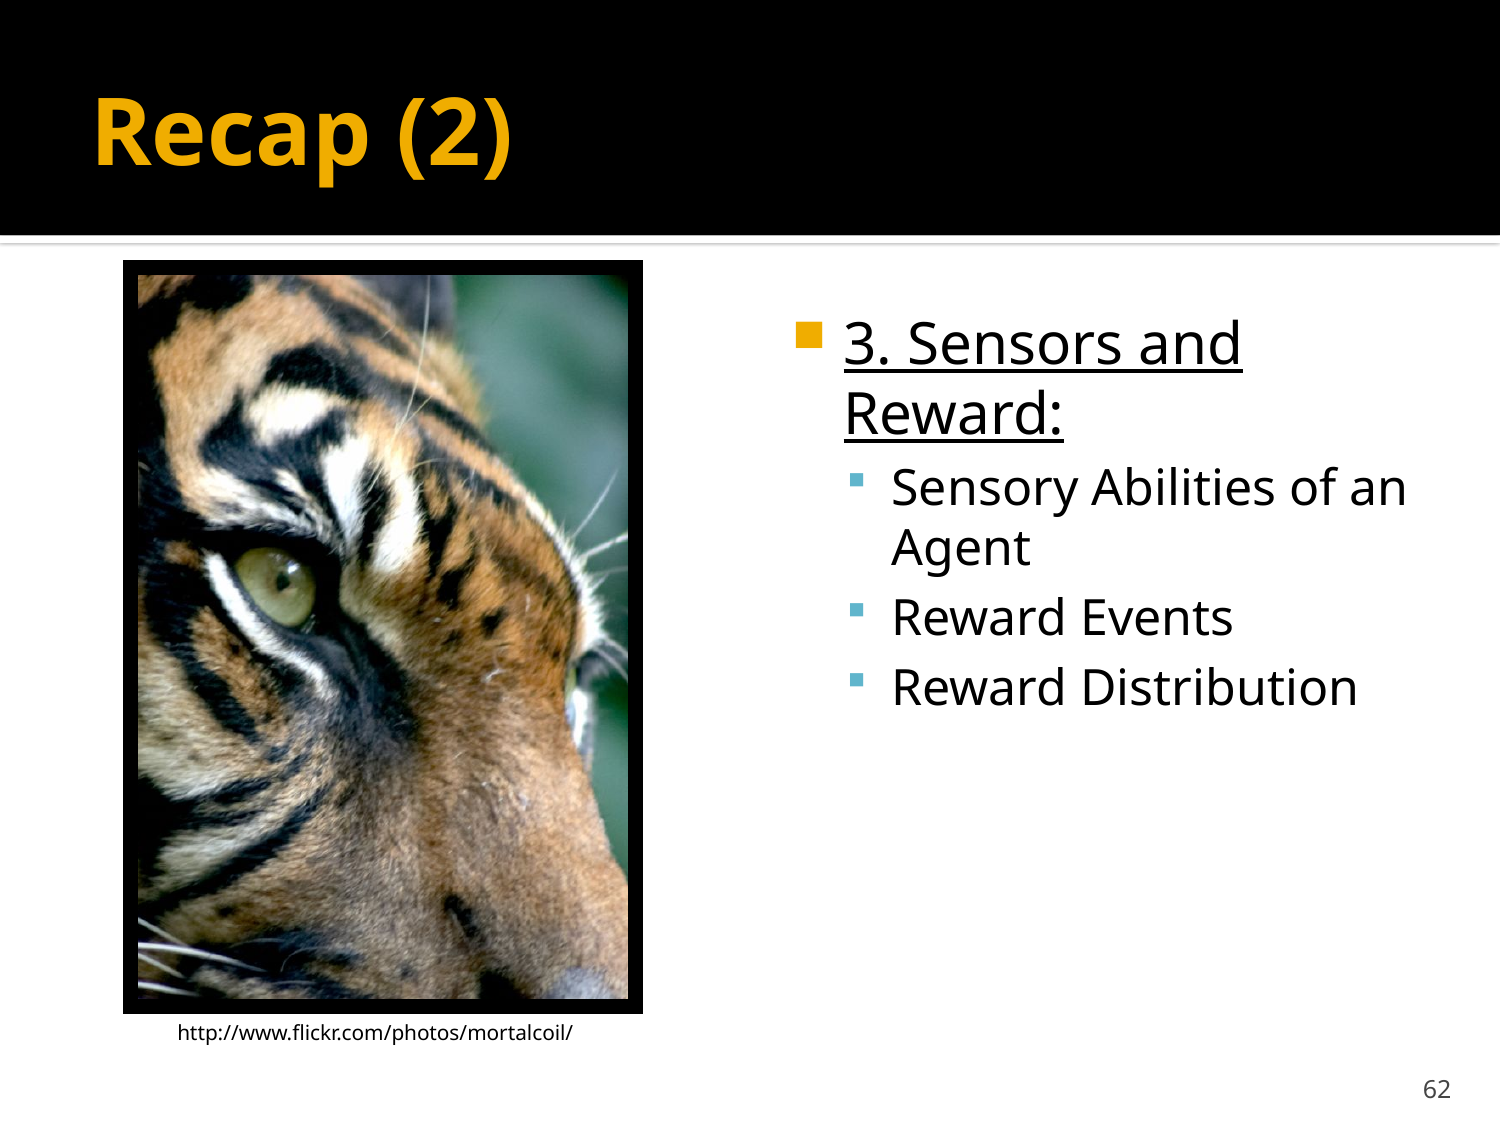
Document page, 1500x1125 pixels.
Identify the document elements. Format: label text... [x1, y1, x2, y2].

title Recap (2) [75, 24, 1425, 231]
slide_number 62 [1345, 1062, 1467, 1108]
list 3. Sensors and Reward: Sensory Abilities of an Agent Reward Events Reward Distribution [762, 291, 1425, 1050]
text_box http://www.flickr.com/photos/mortalcoil/ [162, 1014, 638, 1053]
picture [137, 274, 628, 1000]
